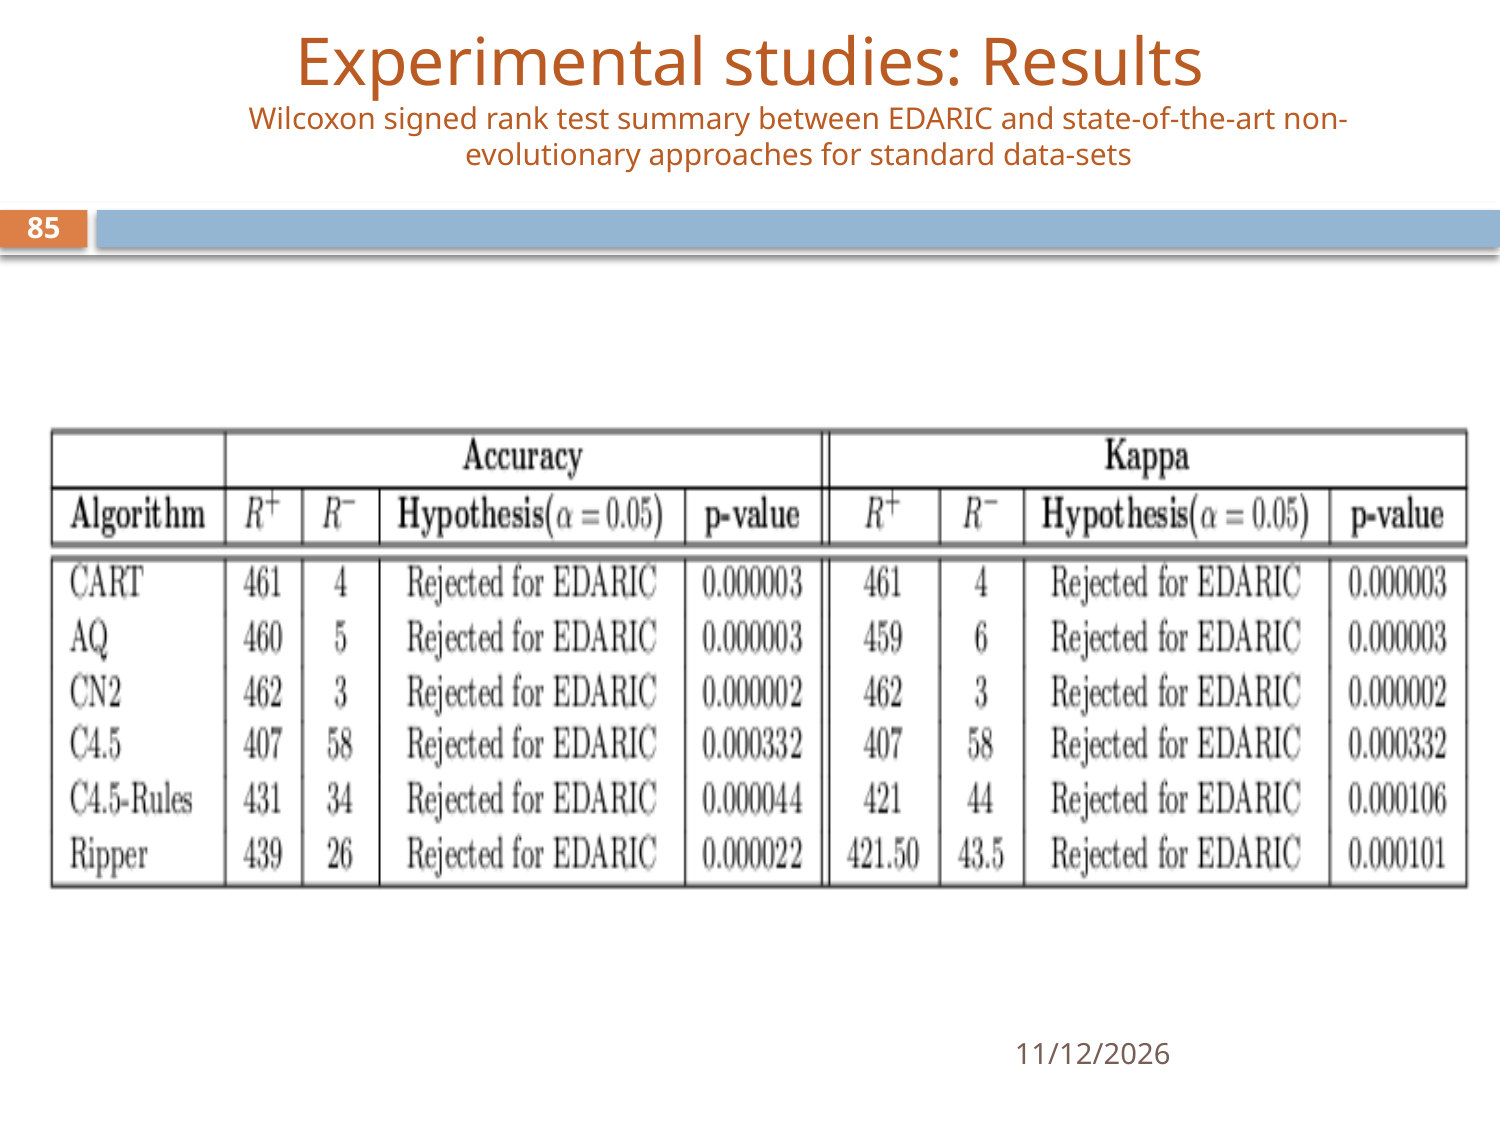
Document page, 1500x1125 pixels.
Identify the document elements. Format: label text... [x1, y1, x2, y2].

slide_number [999, 1025, 1438, 1085]
slide_number 85 [0, 208, 88, 249]
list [43, 412, 1476, 901]
title Experimental studies: Results Wilcoxon signed rank test summary between EDARIC and state-of-the-art non-evolutionary approaches for standard data-sets [75, 12, 1425, 218]
